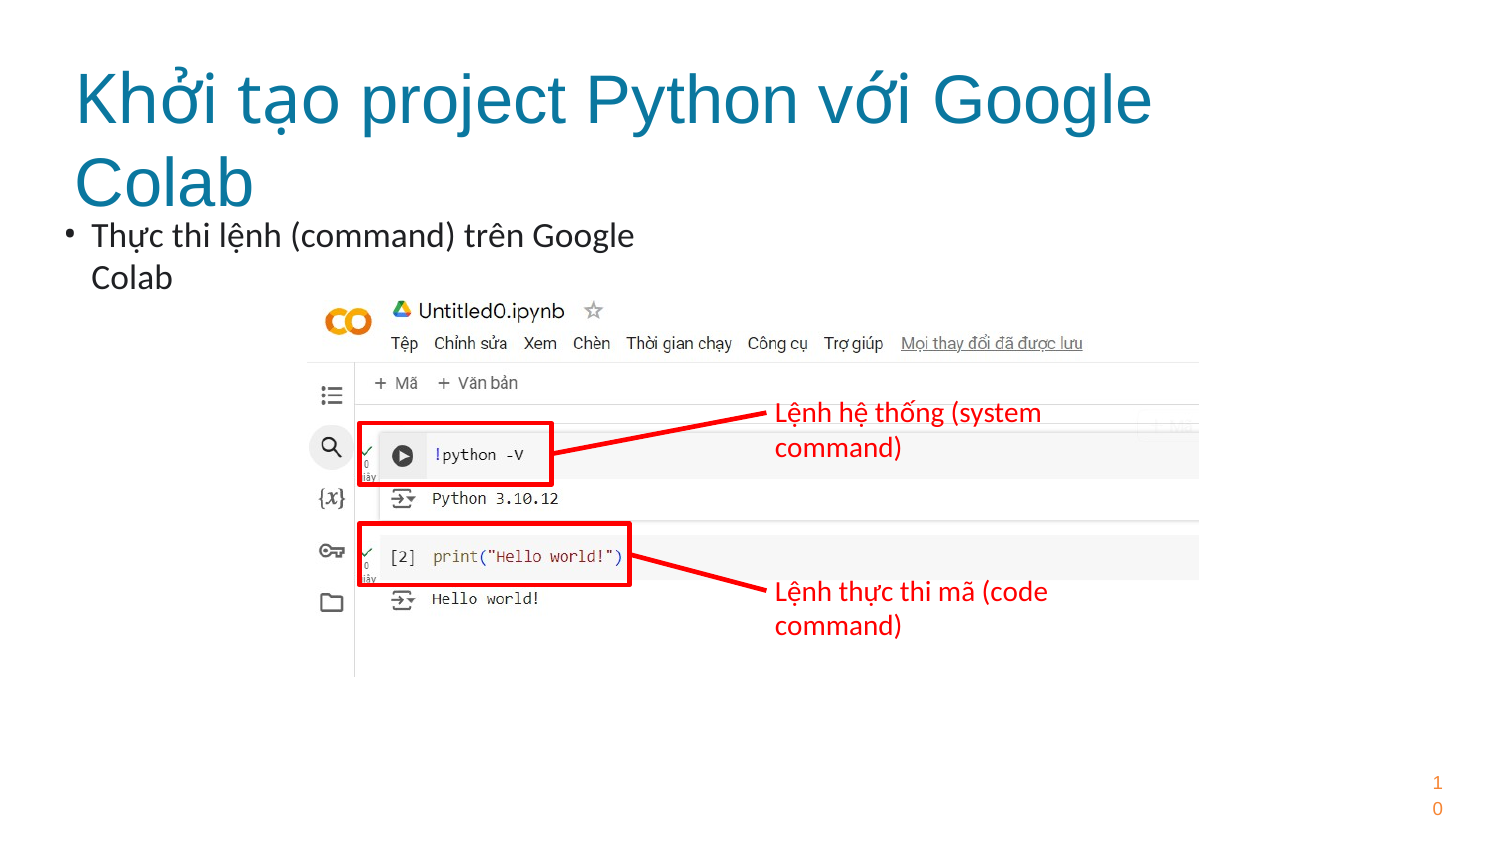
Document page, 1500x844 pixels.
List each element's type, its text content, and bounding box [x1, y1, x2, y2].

text_box Thực thi lệnh (command) trên Google Colab [62, 210, 705, 297]
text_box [306, 300, 1199, 677]
text_box 10 [1430, 766, 1454, 819]
title Khởi tạo project Python với Google Colab [72, 53, 1347, 303]
